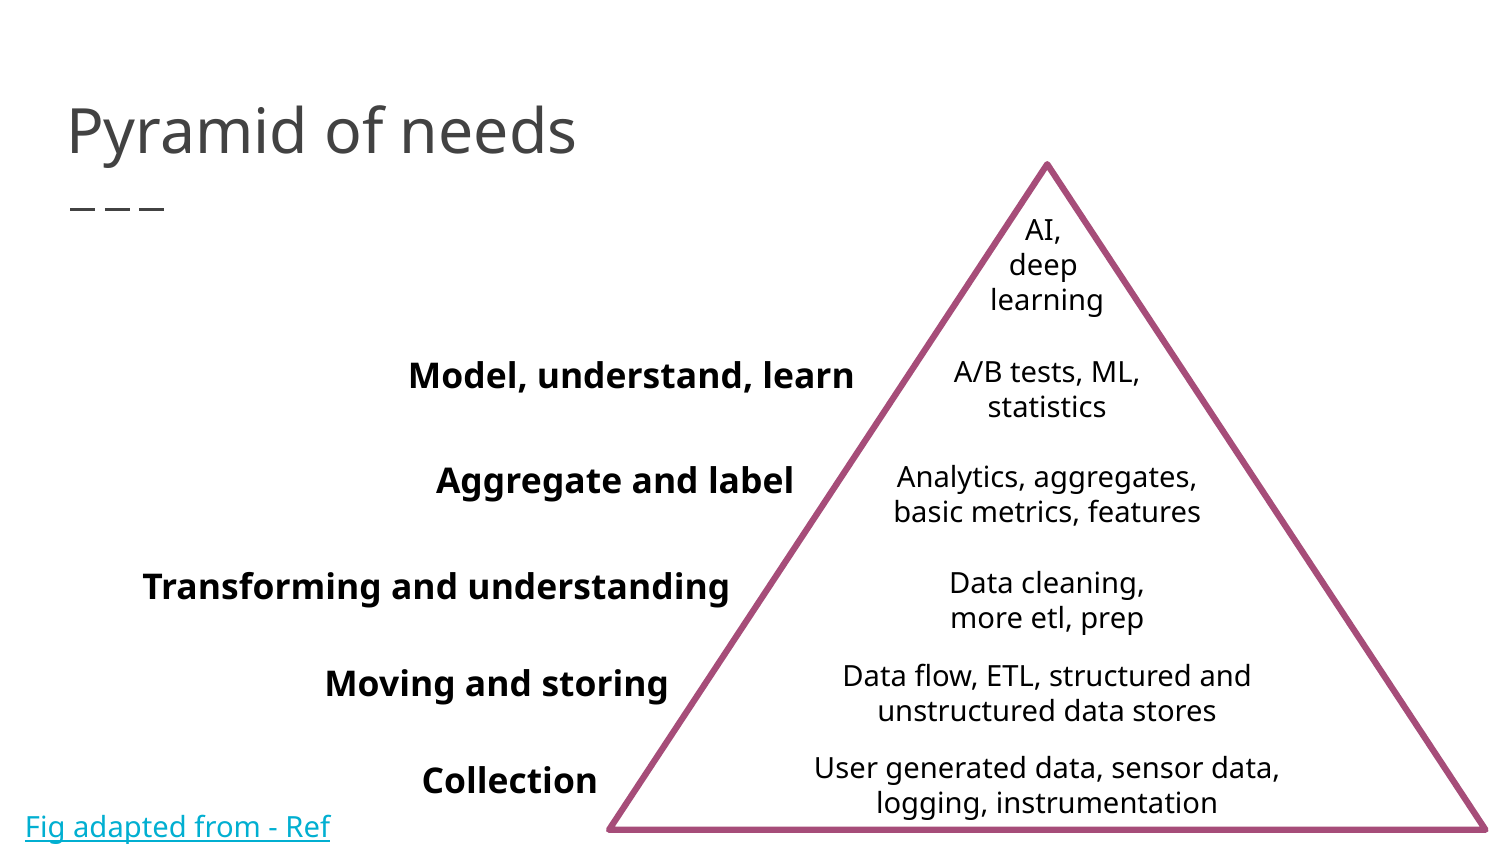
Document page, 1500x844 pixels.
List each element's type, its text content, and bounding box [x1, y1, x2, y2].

text_box Transforming and understanding [95, 560, 778, 625]
text_box Analytics, aggregates, basic metrics, features [878, 455, 1332, 520]
text_box [608, 596, 1486, 830]
text_box Data cleaning, more etl, prep [778, 560, 1332, 625]
text_box [855, 415, 1239, 455]
text_box Moving and storing [234, 657, 760, 722]
text_box [1018, 164, 1077, 208]
text_box Model, understand, learn [322, 350, 941, 415]
text_box Aggregate and label [352, 455, 878, 520]
text_box AI, deep learning [762, 208, 1332, 272]
text_box Data flow, ETL, structured and unstructured data stores [762, 653, 1332, 718]
text_box A/B tests, ML, statistics [941, 350, 1332, 415]
text_box Fig adapted from - Ref [9, 793, 432, 838]
text_box User generated data, sensor data, logging, instrumentation [762, 746, 1332, 810]
title Pyramid of needs [51, 61, 1449, 182]
text_box Collection [247, 754, 773, 819]
text_box [924, 272, 1170, 350]
text_box [786, 520, 1308, 560]
